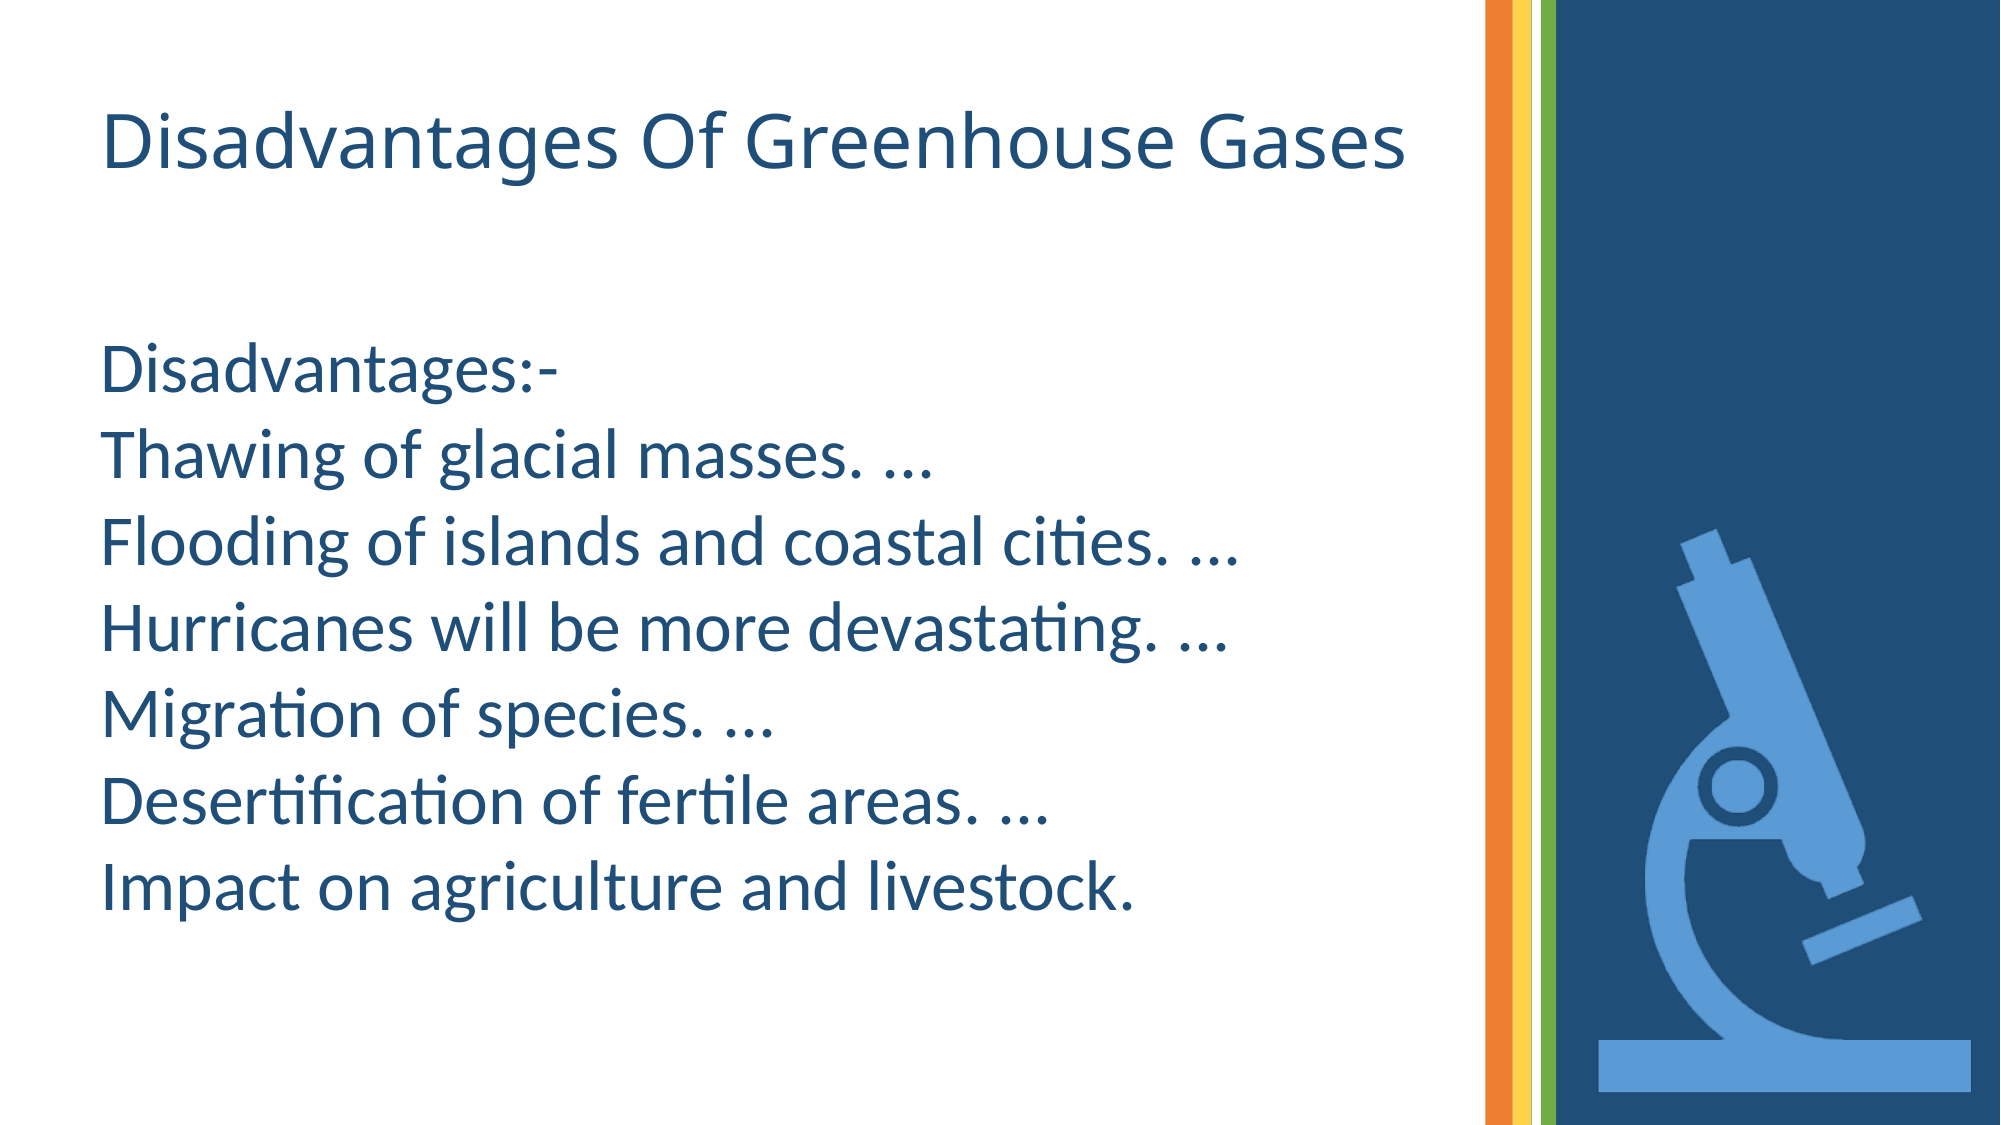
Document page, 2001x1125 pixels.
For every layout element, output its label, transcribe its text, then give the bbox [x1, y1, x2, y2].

title Disadvantages Of Greenhouse Gases [85, 59, 1460, 228]
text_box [1465, 0, 2000, 1125]
list Disadvantages:- Thawing of glacial masses. ... Flooding of islands and coastal cities. ... Hurricanes will be more devastating. ... Migration of species. ... Desertification of fertile areas. ... Impact on agriculture and livestock. [85, 228, 1460, 943]
